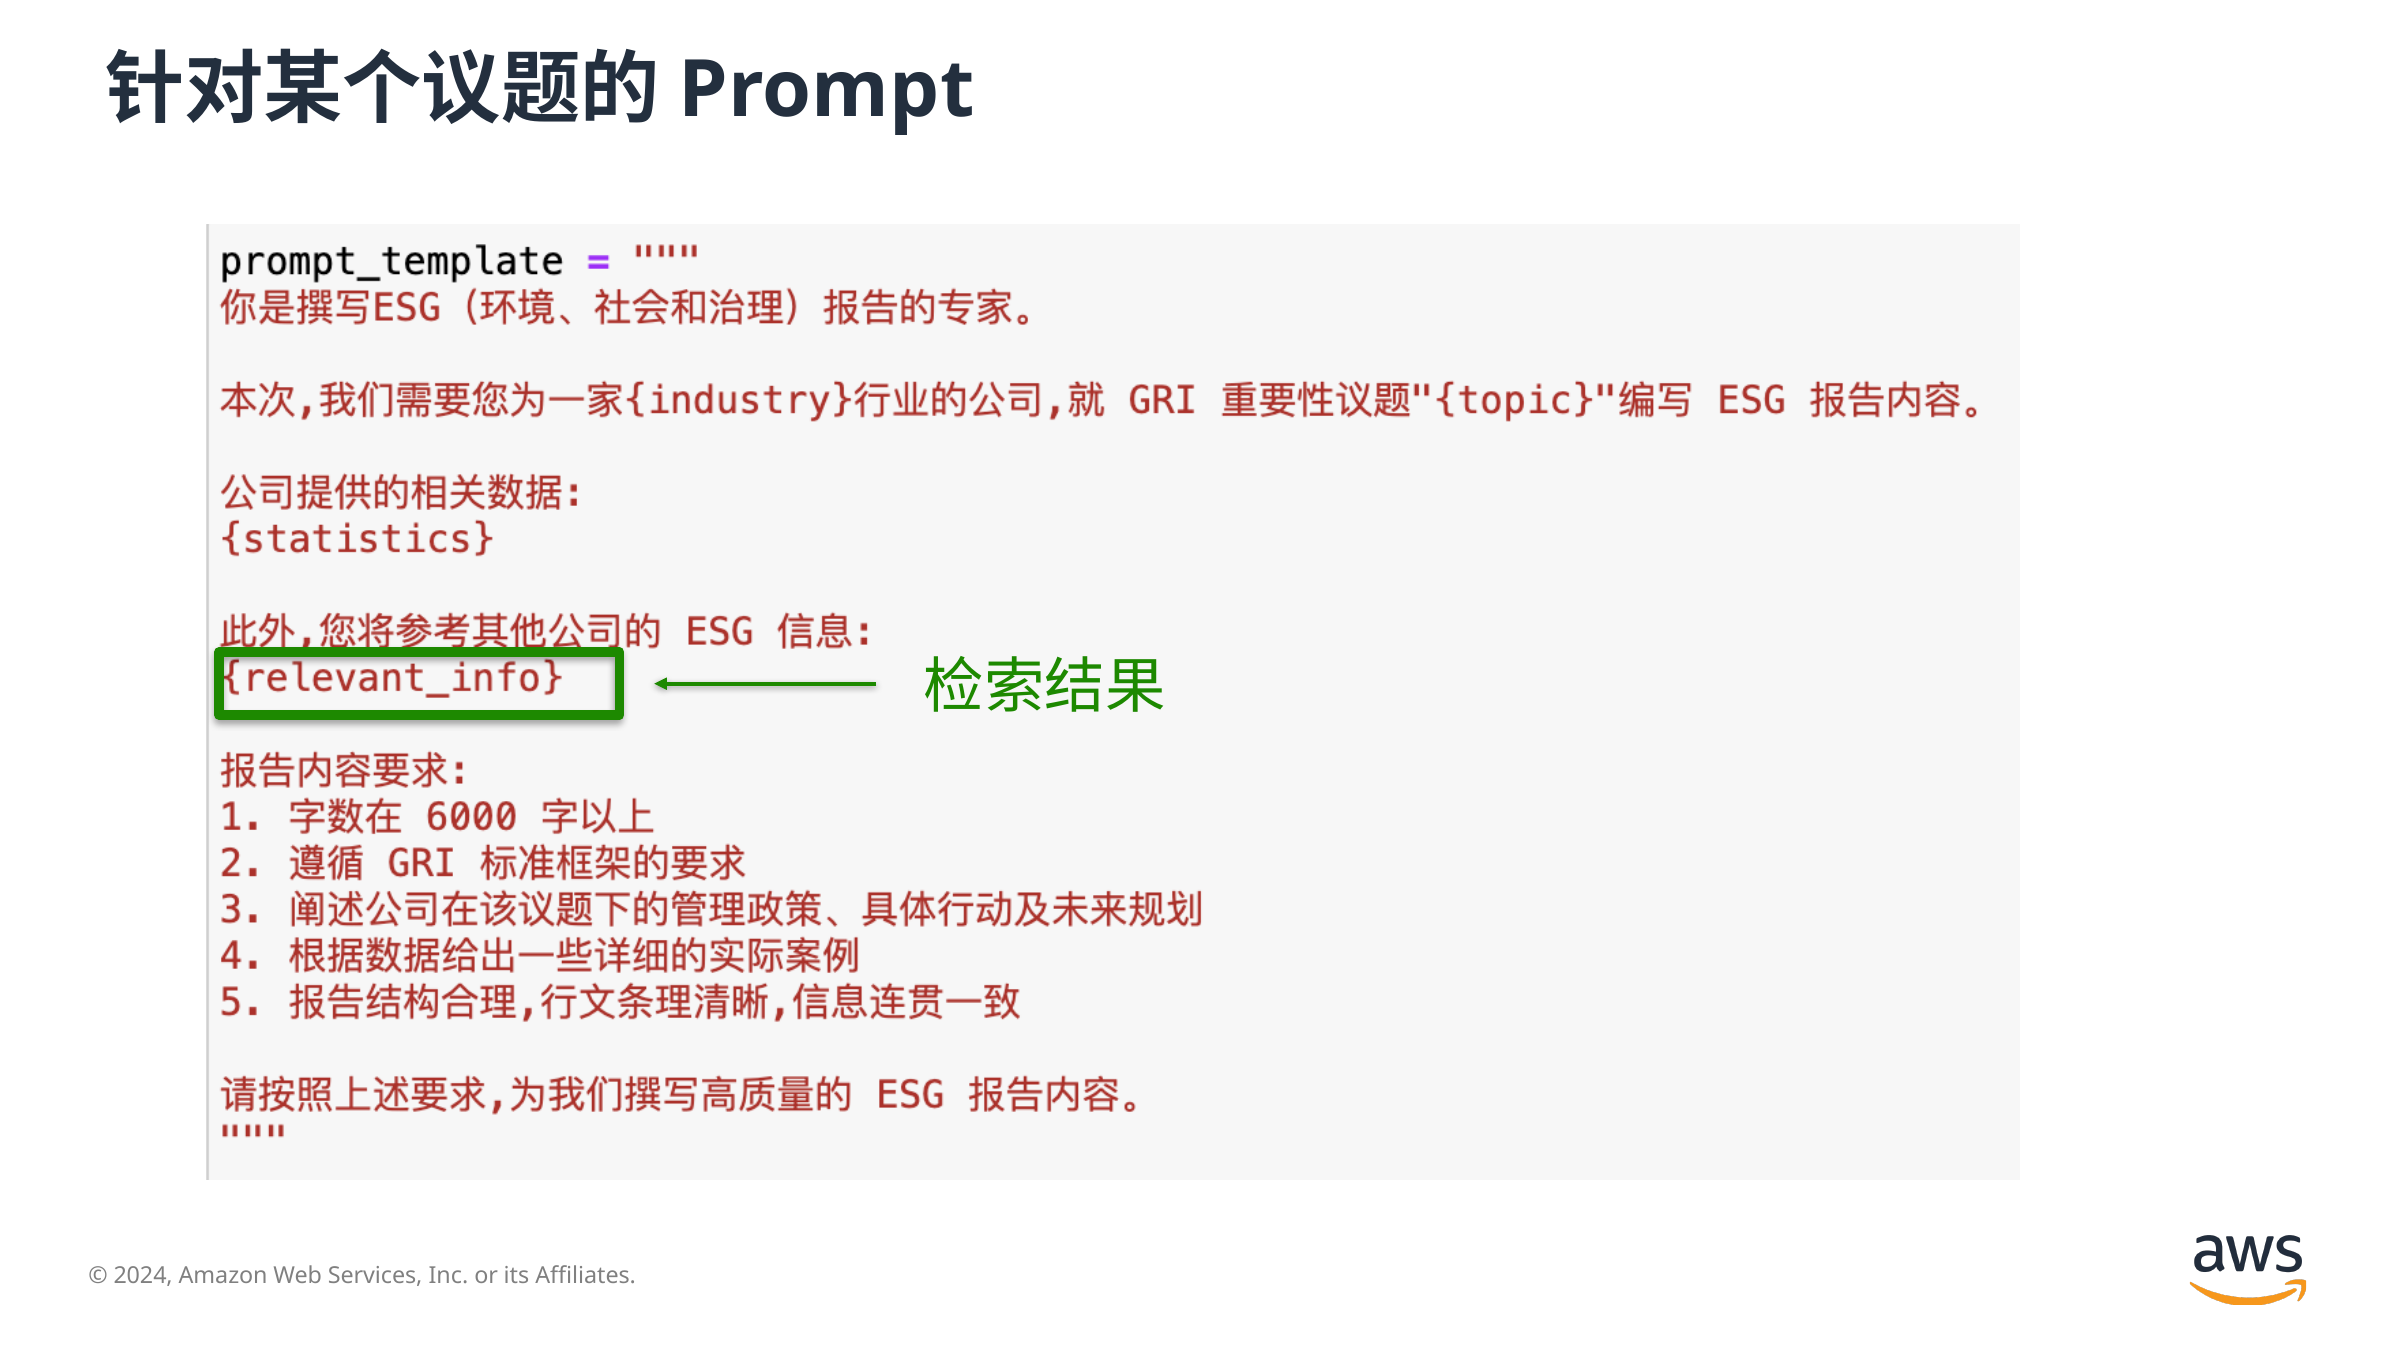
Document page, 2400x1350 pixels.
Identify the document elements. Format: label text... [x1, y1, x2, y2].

title 针对某个议题的Prompt [90, 30, 2307, 174]
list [205, 224, 2020, 1181]
